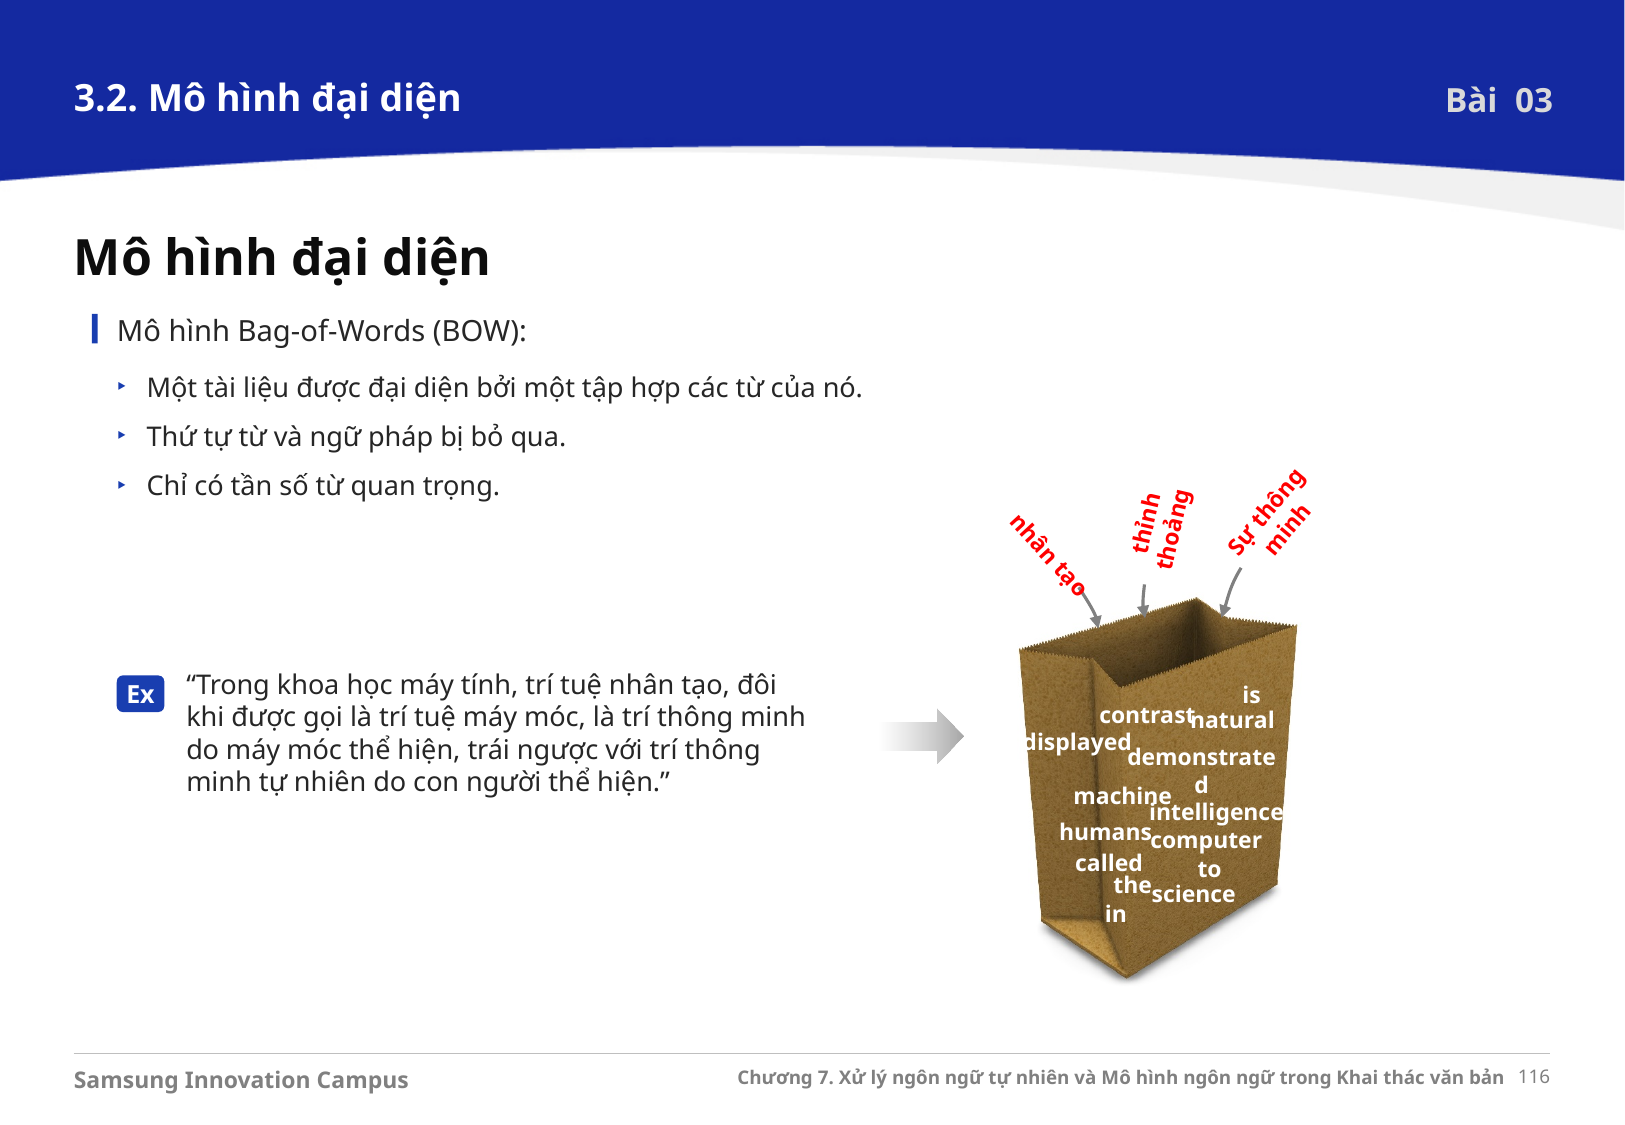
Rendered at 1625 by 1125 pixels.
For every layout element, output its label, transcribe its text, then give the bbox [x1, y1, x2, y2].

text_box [1006, 456, 1312, 990]
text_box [73, 73, 1554, 120]
text_box Một tài liệu được đại diện bởi một tập hợp các từ của nó. Thứ tự từ và ngữ pháp bị bỏ qua. Chỉ có tần số từ quan trọng. [116, 357, 1534, 514]
picture [0, 0, 1625, 1125]
text_box [878, 706, 966, 766]
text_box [91, 311, 1533, 348]
text_box Mô hình đại diện [73, 224, 1552, 287]
text_box Ex [115, 674, 166, 714]
text_box “Trong khoa học máy tính, trí tuệ nhân tạo, đôi khi được gọi là trí tuệ máy móc, là trí thông minh do máy móc thể hiện, trái ngược với trí thông minh tự nhiên do con người thể hiện.” [185, 654, 837, 810]
